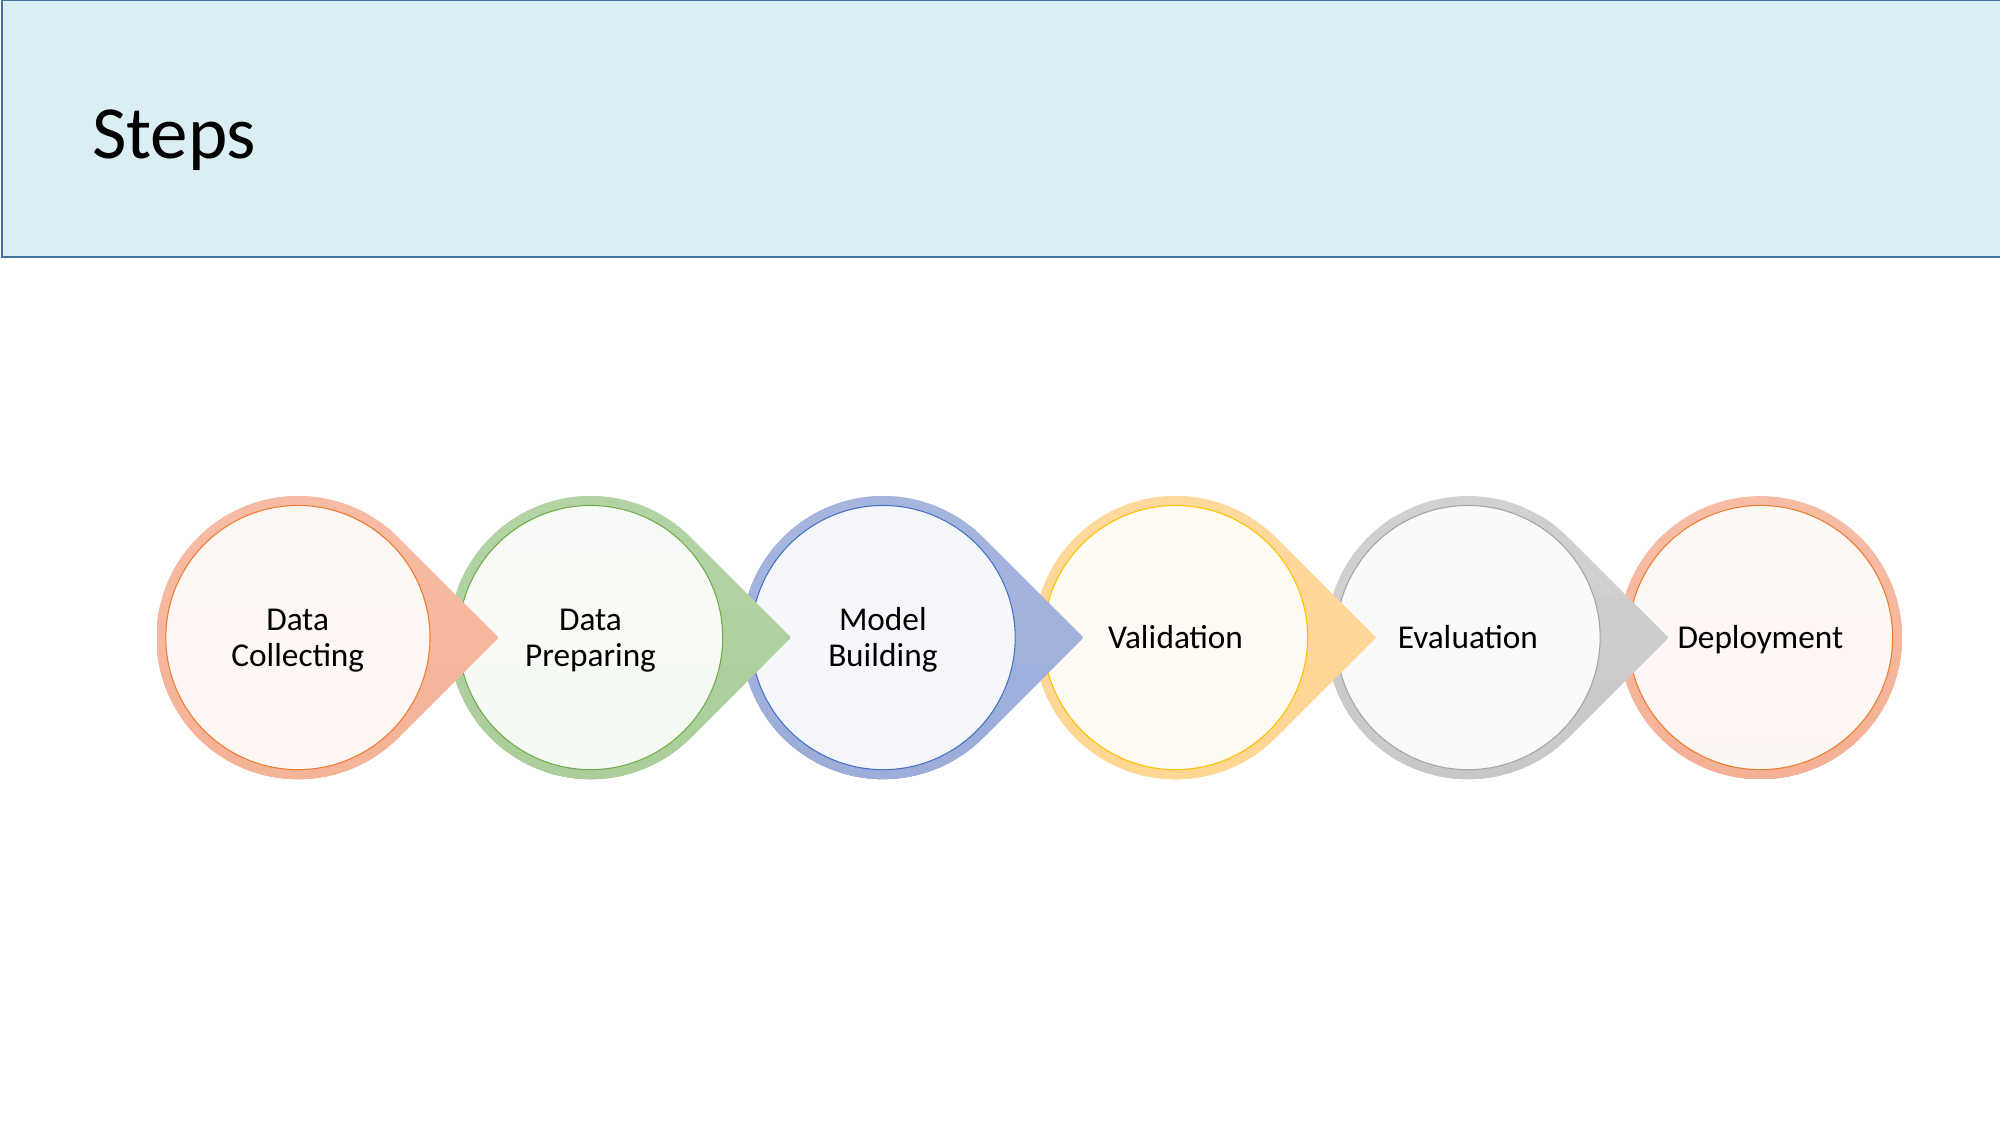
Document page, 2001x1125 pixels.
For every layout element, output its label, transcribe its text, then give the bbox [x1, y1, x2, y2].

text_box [82, 256, 1917, 1019]
text_box Steps [1, 0, 2000, 258]
